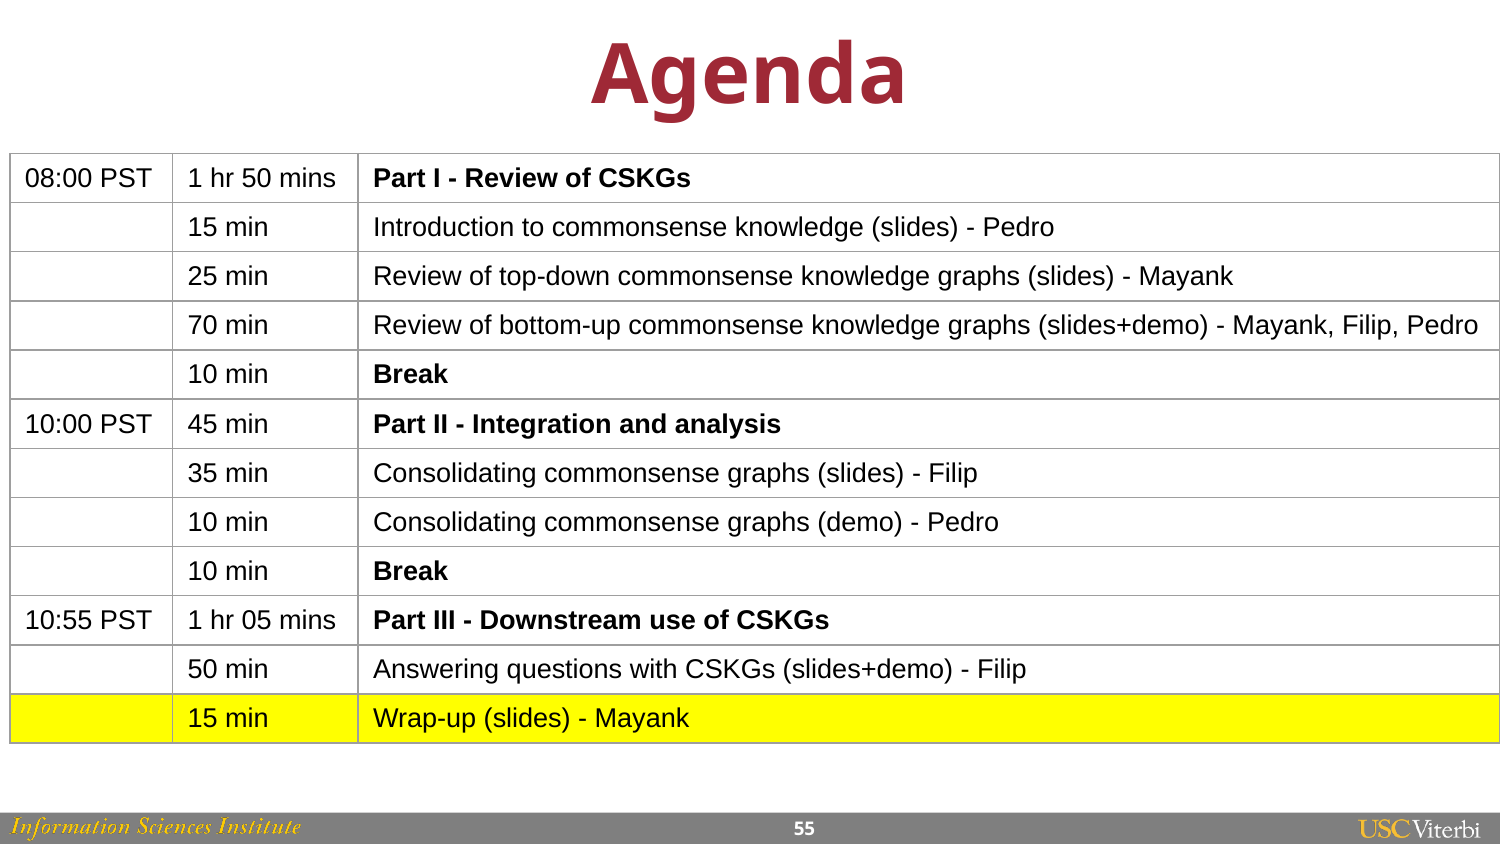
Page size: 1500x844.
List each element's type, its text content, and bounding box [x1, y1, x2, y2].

table_cell Break [359, 547, 1499, 595]
table_cell [11, 646, 172, 693]
table_cell 35 min [173, 449, 357, 497]
table_cell 15 min [173, 695, 357, 742]
picture [1358, 819, 1495, 839]
table_cell [11, 547, 172, 595]
table_cell Review of top-down commonsense knowledge graphs (slides) - Mayank [359, 252, 1499, 300]
table_cell 1 hr 05 mins [173, 596, 357, 644]
table_cell Break [359, 351, 1499, 398]
table_cell [11, 695, 172, 742]
title Agenda [0, 0, 1500, 141]
table_cell [11, 449, 172, 497]
table_cell 25 min [173, 252, 357, 300]
table_cell [11, 302, 172, 349]
table_cell 10 min [173, 351, 357, 398]
table_cell 70 min [173, 302, 357, 349]
table_cell Review of bottom-up commonsense knowledge graphs (slides+demo) - Mayank, Filip, Pedro [359, 302, 1499, 349]
table_cell Consolidating commonsense graphs (demo) - Pedro [359, 498, 1499, 546]
table_header Part I - Review of CSKGs [359, 154, 1499, 202]
table_header 08:00 PST [11, 154, 172, 202]
table_cell 15 min [173, 203, 357, 251]
table_cell Introduction to commonsense knowledge (slides) - Pedro [359, 203, 1499, 251]
table_cell 10:00 PST [11, 400, 172, 448]
slide_number ‹#› [763, 806, 831, 844]
table_cell Part III - Downstream use of CSKGs [359, 596, 1499, 644]
table_cell 50 min [173, 646, 357, 693]
picture [9, 817, 301, 841]
table_cell 10 min [173, 547, 357, 595]
table_cell 10:55 PST [11, 596, 172, 644]
table_cell Consolidating commonsense graphs (slides) - Filip [359, 449, 1499, 497]
table_header 1 hr 50 mins [173, 154, 357, 202]
table_cell [11, 252, 172, 300]
table_cell [11, 203, 172, 251]
table_cell Part II - Integration and analysis [359, 400, 1499, 448]
table_cell Wrap-up (slides) - Mayank [359, 695, 1499, 742]
table_cell [11, 498, 172, 546]
table_cell [11, 351, 172, 398]
table_cell 45 min [173, 400, 357, 448]
table_cell 10 min [173, 498, 357, 546]
table_cell Answering questions with CSKGs (slides+demo) - Filip [359, 646, 1499, 693]
